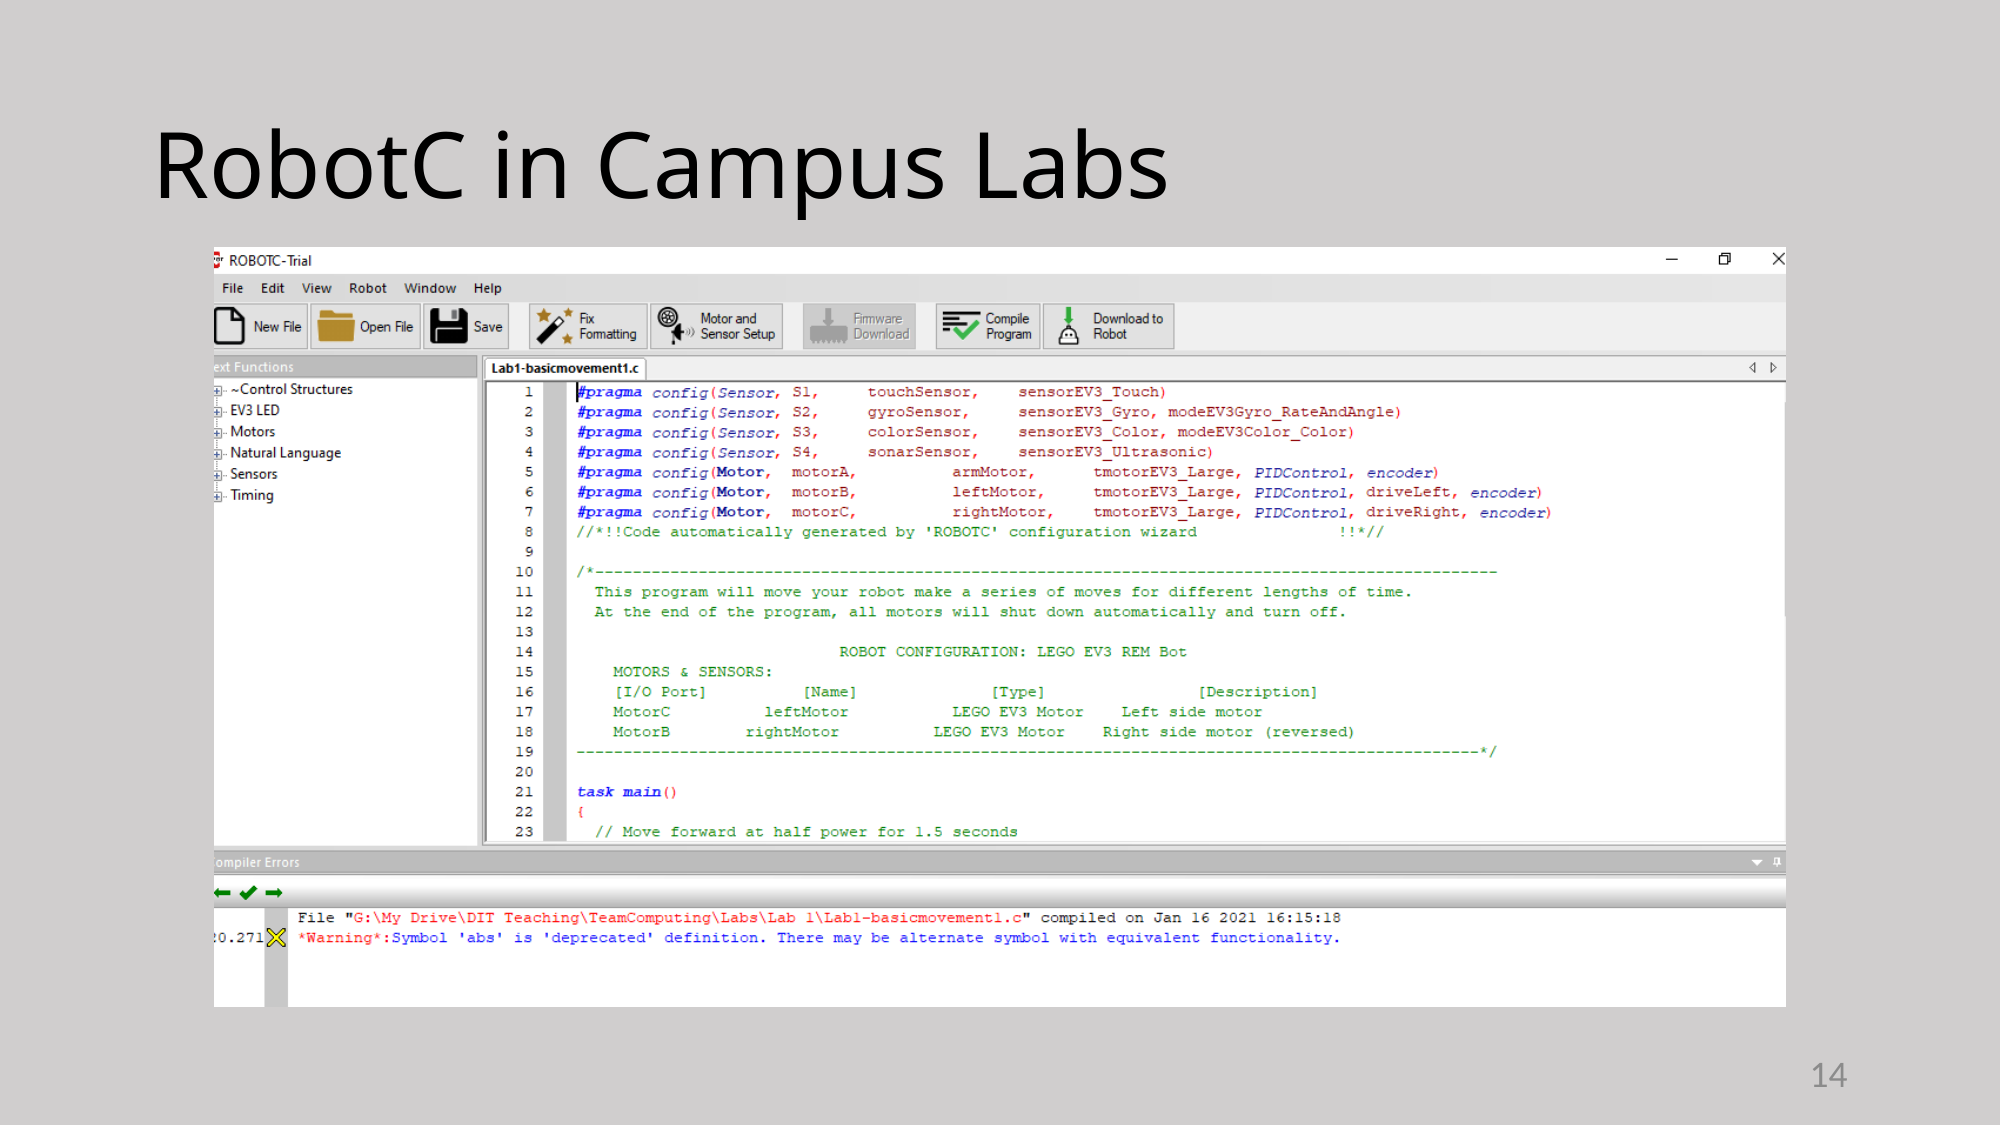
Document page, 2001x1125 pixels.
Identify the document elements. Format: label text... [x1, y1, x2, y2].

slide_number 14 [1412, 1042, 1863, 1103]
picture [214, 247, 1786, 1007]
title RobotC in Campus Labs [137, 59, 1863, 278]
